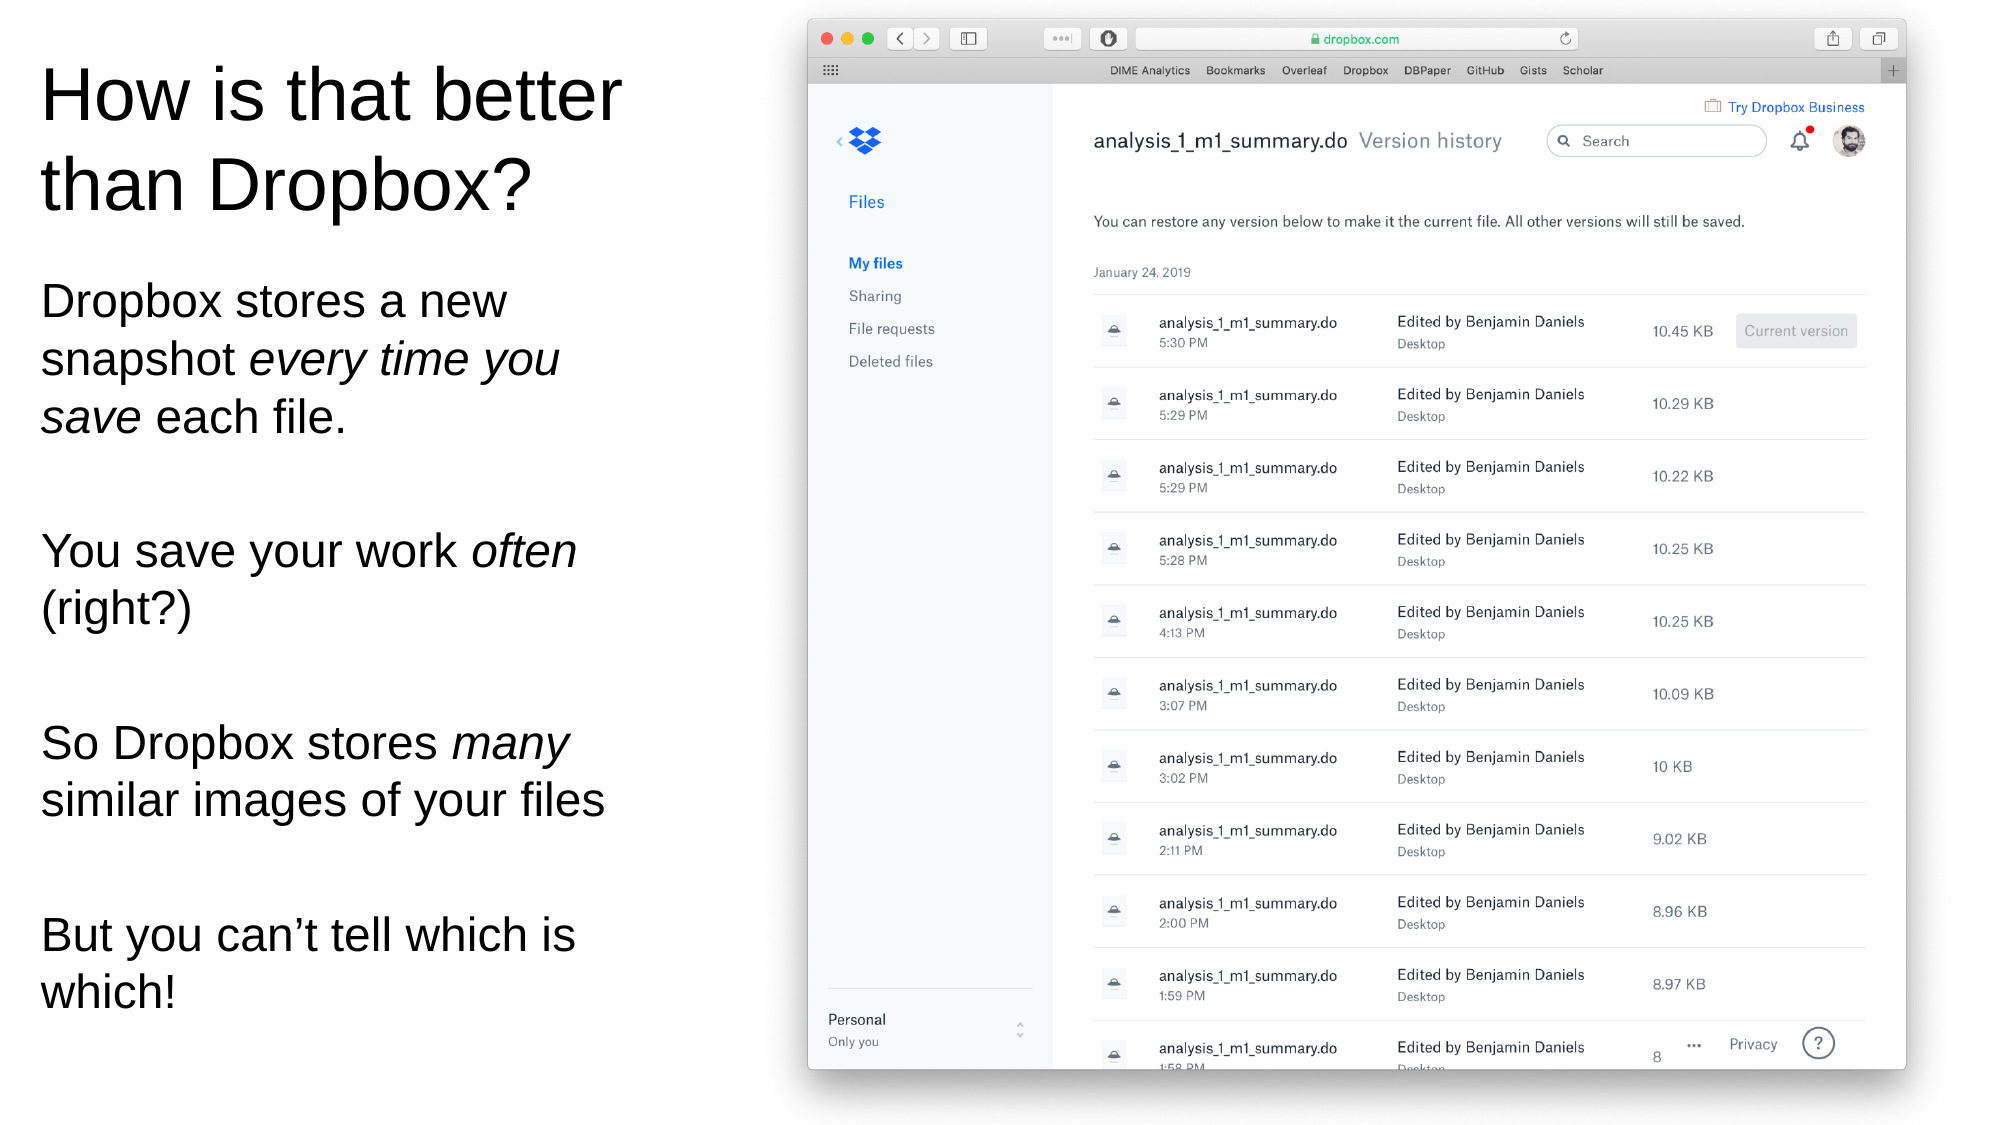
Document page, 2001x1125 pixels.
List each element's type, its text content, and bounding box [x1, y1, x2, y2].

list Dropbox stores a new snapshot every time you save each file. You save your work often (right?) So Dropbox stores many similar images of your files But you can’t tell which is which! [25, 262, 663, 1033]
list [749, 0, 1963, 1125]
title How is that better than Dropbox? [25, 37, 663, 250]
